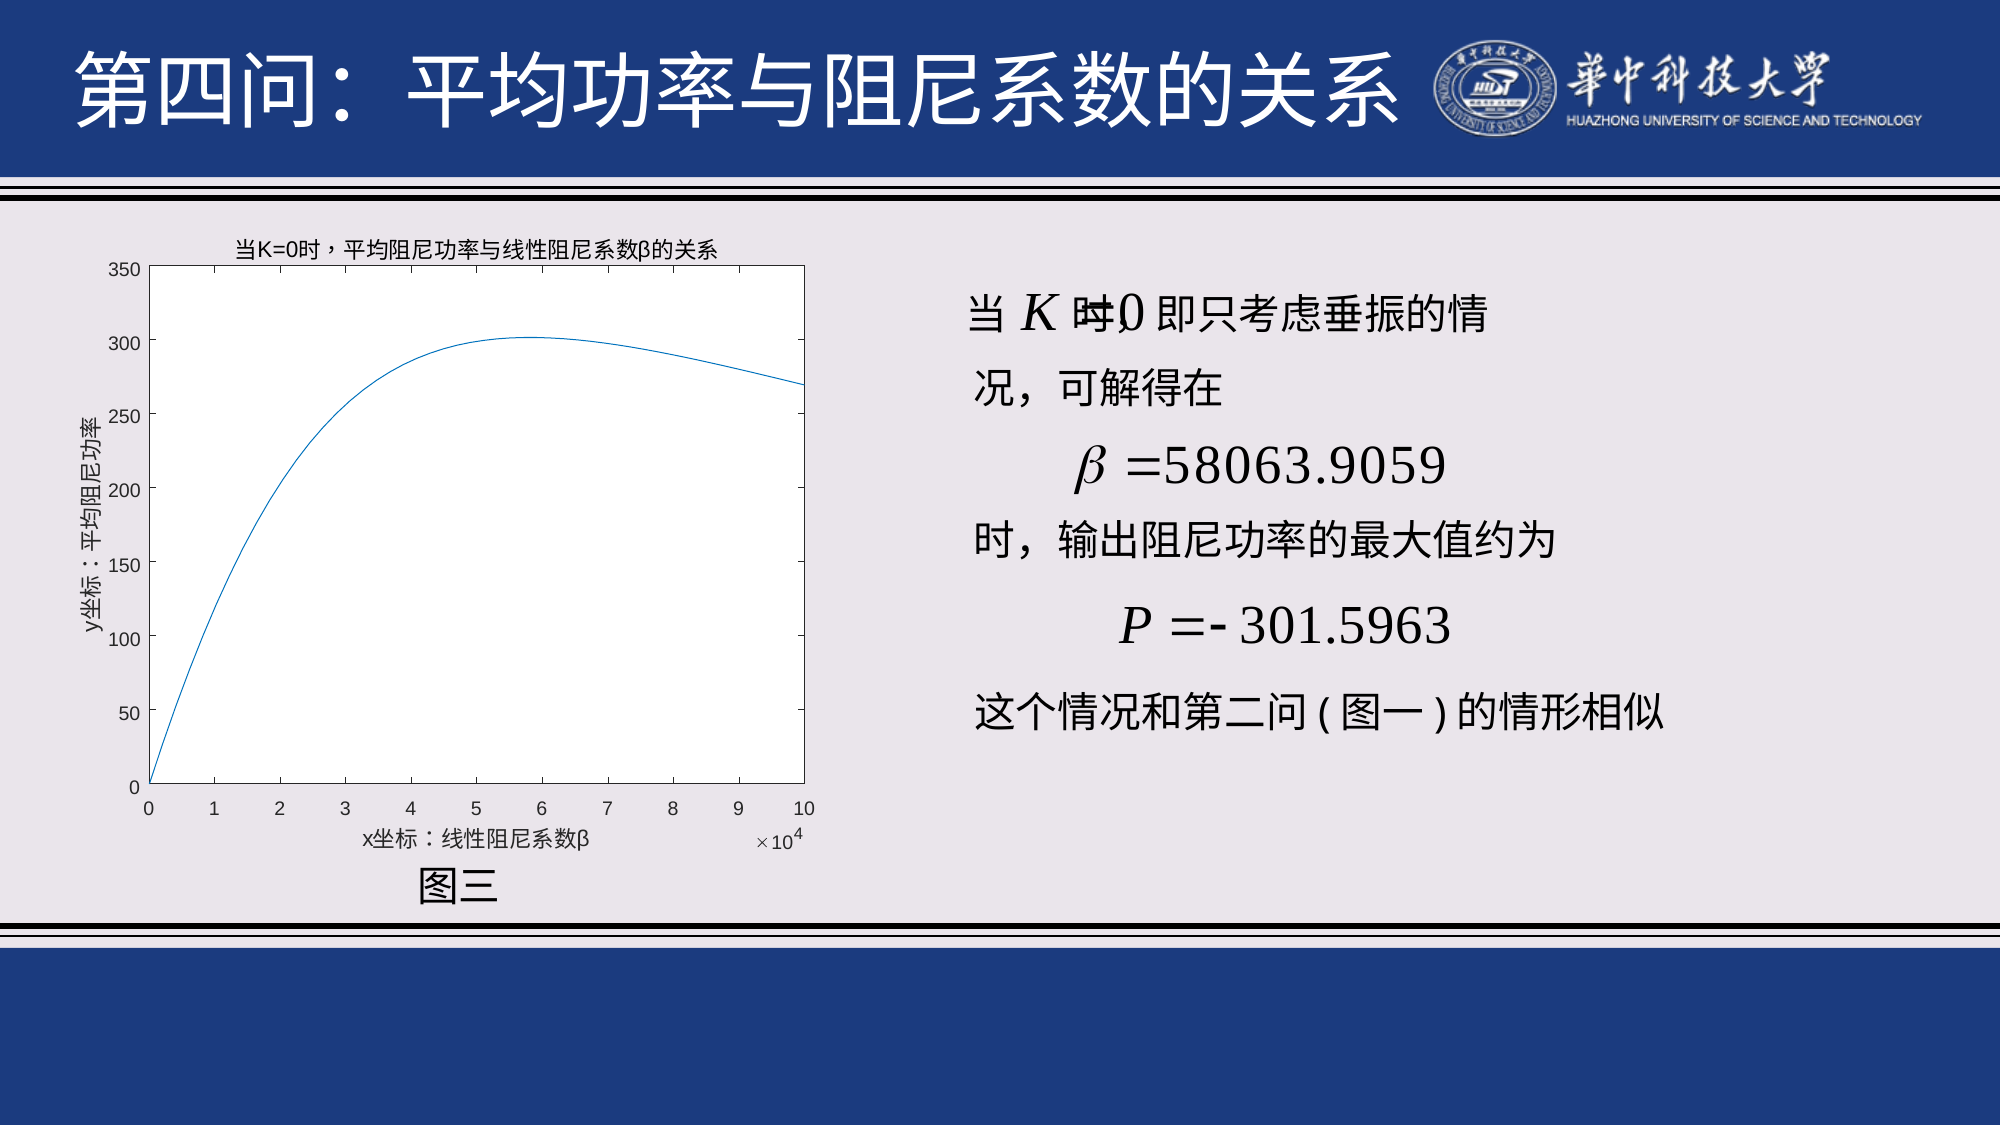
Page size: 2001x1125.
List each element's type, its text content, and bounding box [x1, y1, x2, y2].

text_box 图三 [402, 861, 529, 917]
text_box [1064, 432, 1434, 507]
text_box 况，可解得在 [959, 354, 1240, 419]
text_box 第四问：平均功率与阻尼系数的关系 [56, 31, 1532, 146]
picture [39, 218, 884, 852]
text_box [1109, 592, 1452, 658]
text_box 这个情况和第二问(图一)的情形相似 [959, 678, 1782, 744]
text_box 当 时，即只考虑垂振的情 [950, 280, 1009, 346]
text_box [1011, 279, 1153, 344]
text_box 当 时，即只考虑垂振的情 [1154, 280, 1599, 346]
text_box 时，输出阻尼功率的最大值约为 [958, 506, 1573, 572]
picture [1532, 31, 1957, 146]
